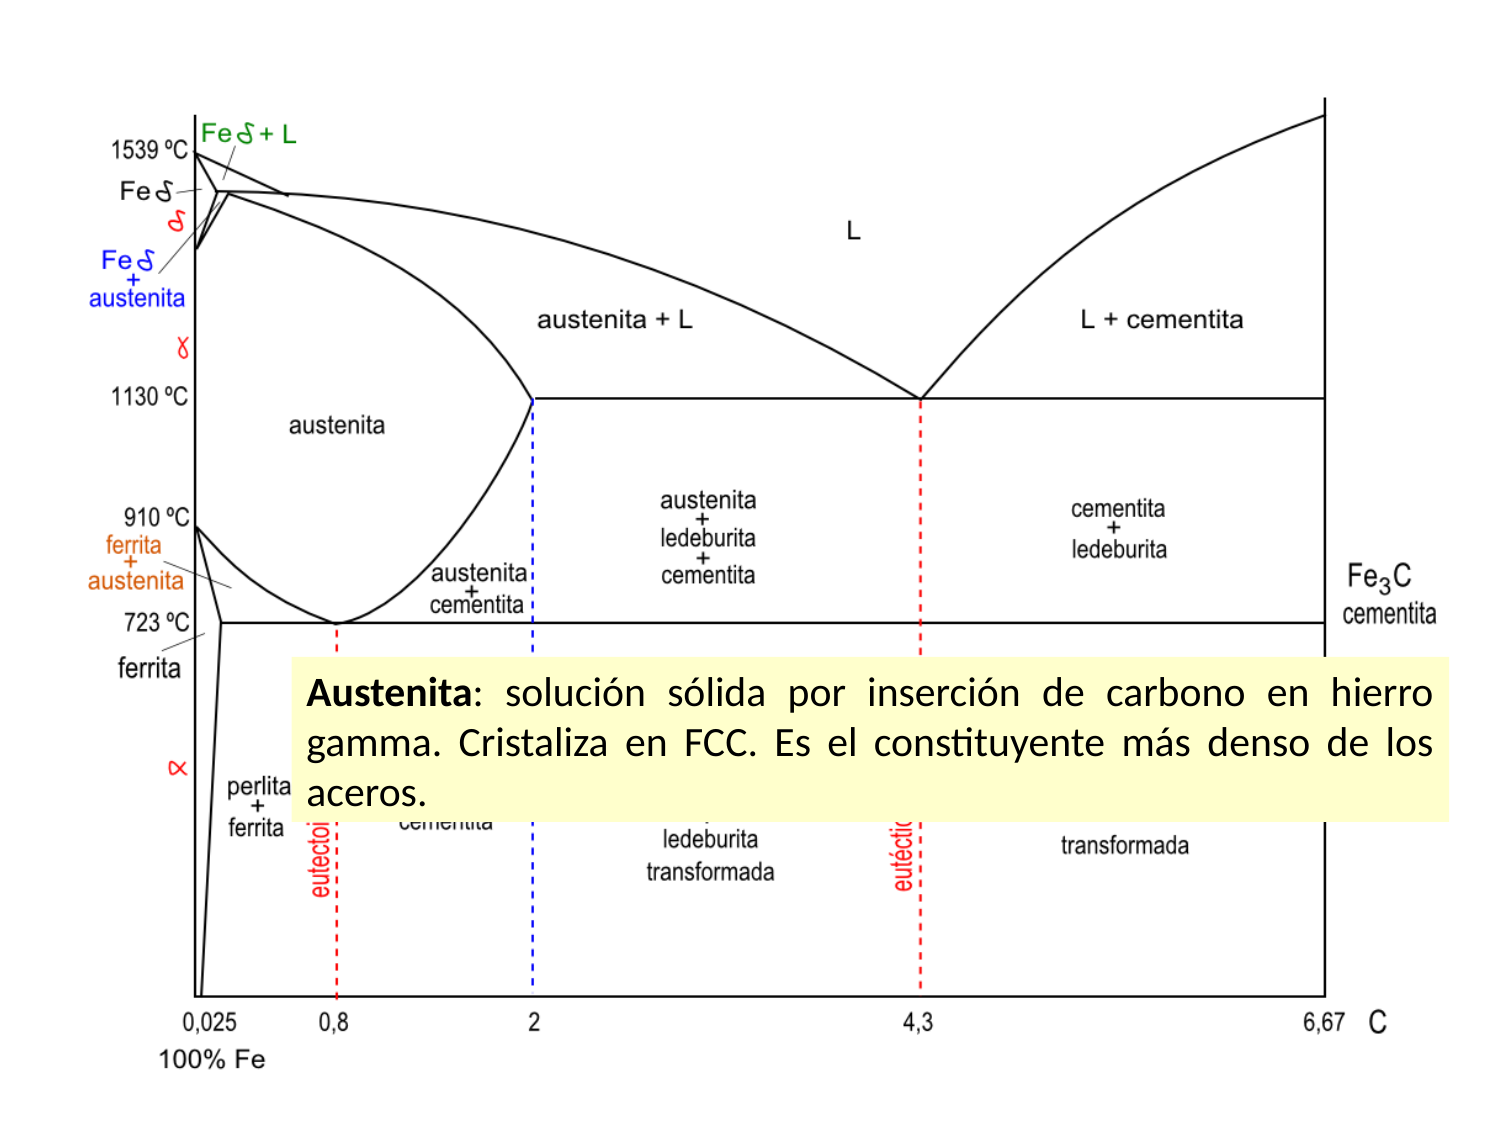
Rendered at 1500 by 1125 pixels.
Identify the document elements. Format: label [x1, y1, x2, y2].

picture [88, 89, 1447, 1083]
